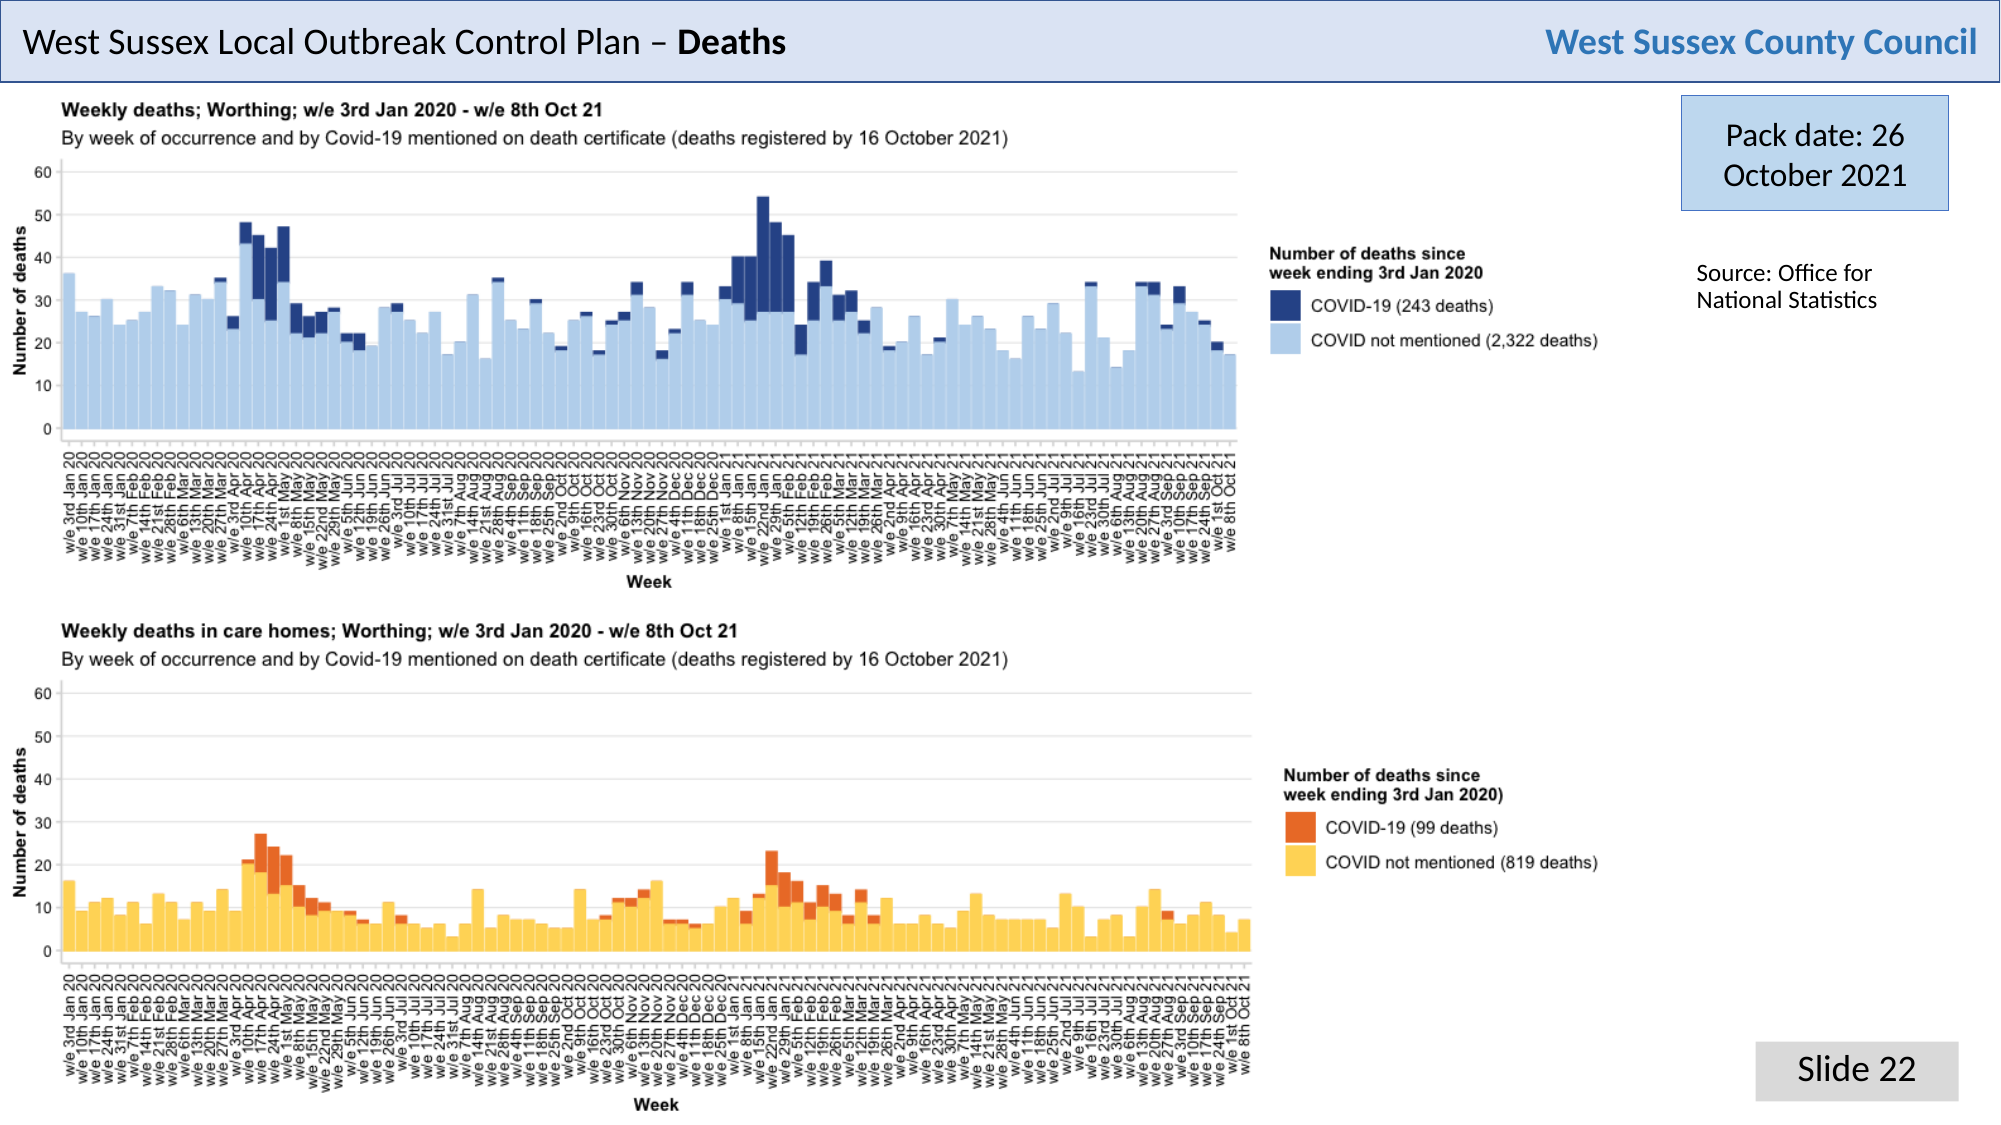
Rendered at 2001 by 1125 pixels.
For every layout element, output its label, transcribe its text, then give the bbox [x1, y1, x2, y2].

picture [3, 91, 1619, 602]
picture [3, 612, 1619, 1125]
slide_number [1681, 95, 1949, 211]
list Slide 22 [1755, 1041, 1959, 1102]
list Source: Office for National Statistics [1681, 252, 1959, 289]
